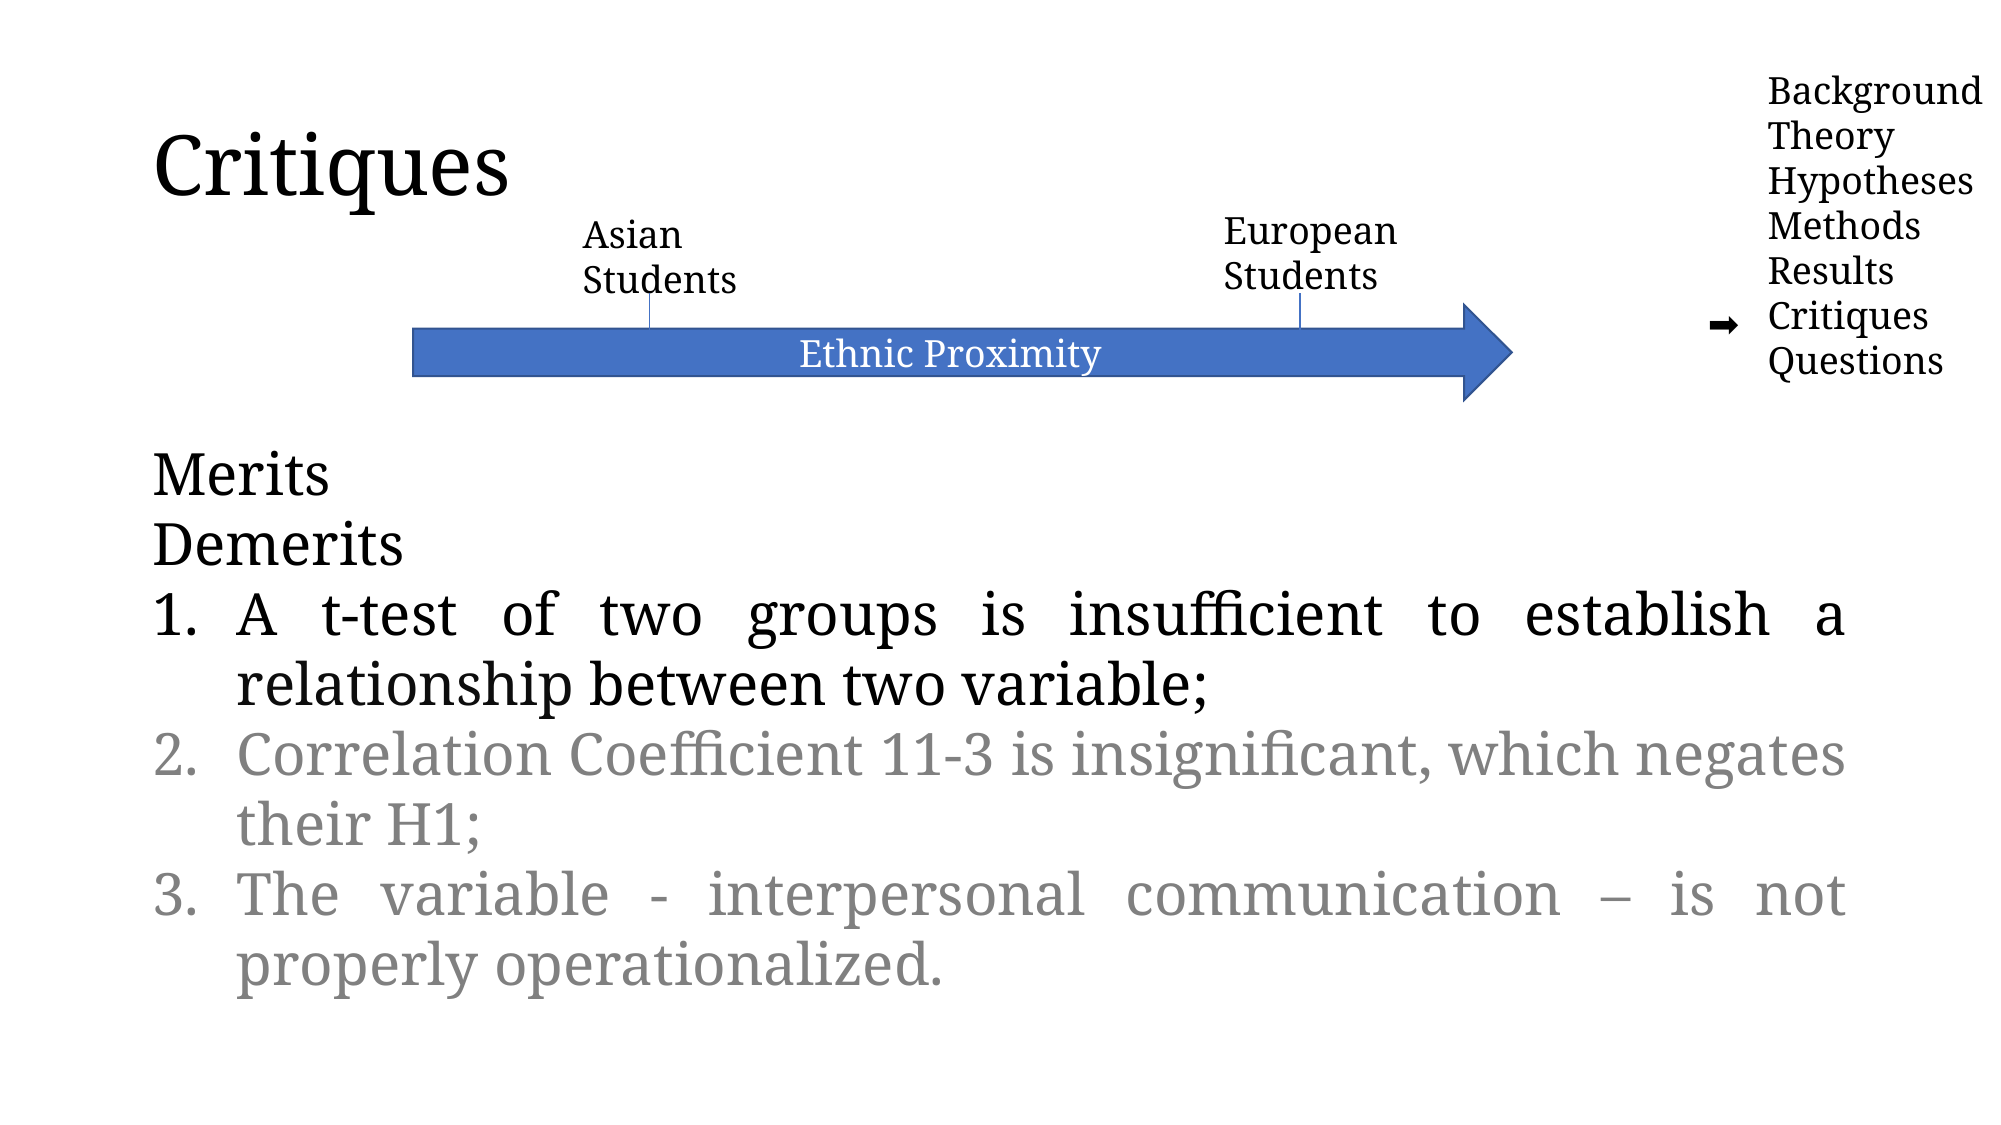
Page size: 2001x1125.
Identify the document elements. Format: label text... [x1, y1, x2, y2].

text_box European Students [1208, 199, 1433, 305]
title Critiques [137, 59, 1863, 278]
text_box Ethnic Proximity [412, 302, 1514, 403]
text_box Merits Demerits A t-test of two groups is insufficient to establish a relationship between two variable; Correlation Coefficient 11-3 is insignificant, which negates their H1; The variable - interpersonal communication – is not properly operationalized. [137, 429, 1863, 1005]
text_box Asian Students [567, 203, 792, 309]
text_box ➡️ [1693, 293, 1863, 353]
